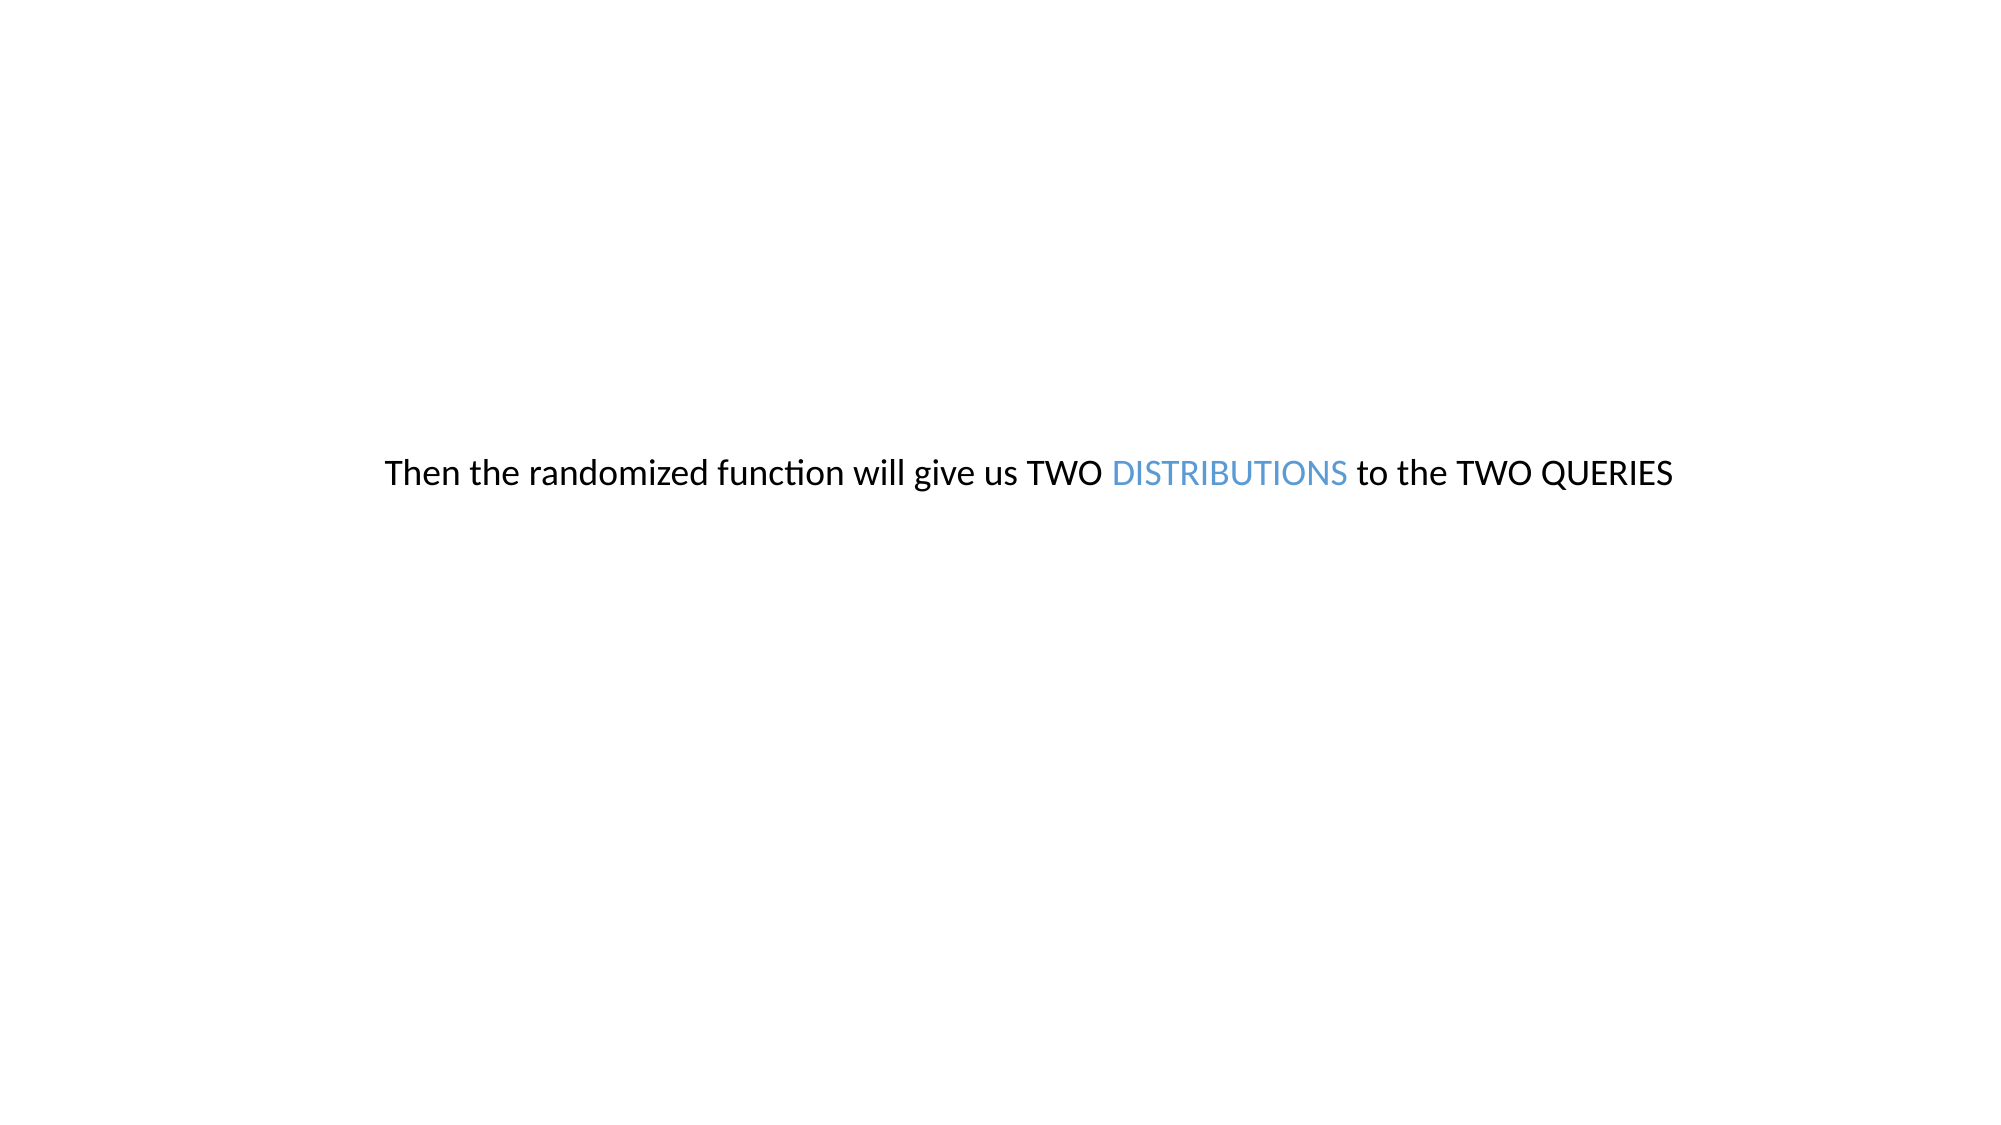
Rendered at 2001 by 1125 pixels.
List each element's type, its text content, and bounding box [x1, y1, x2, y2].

text_box Then the randomized function will give us TWO DISTRIBUTIONS to the TWO QUERIES [111, 440, 1947, 501]
